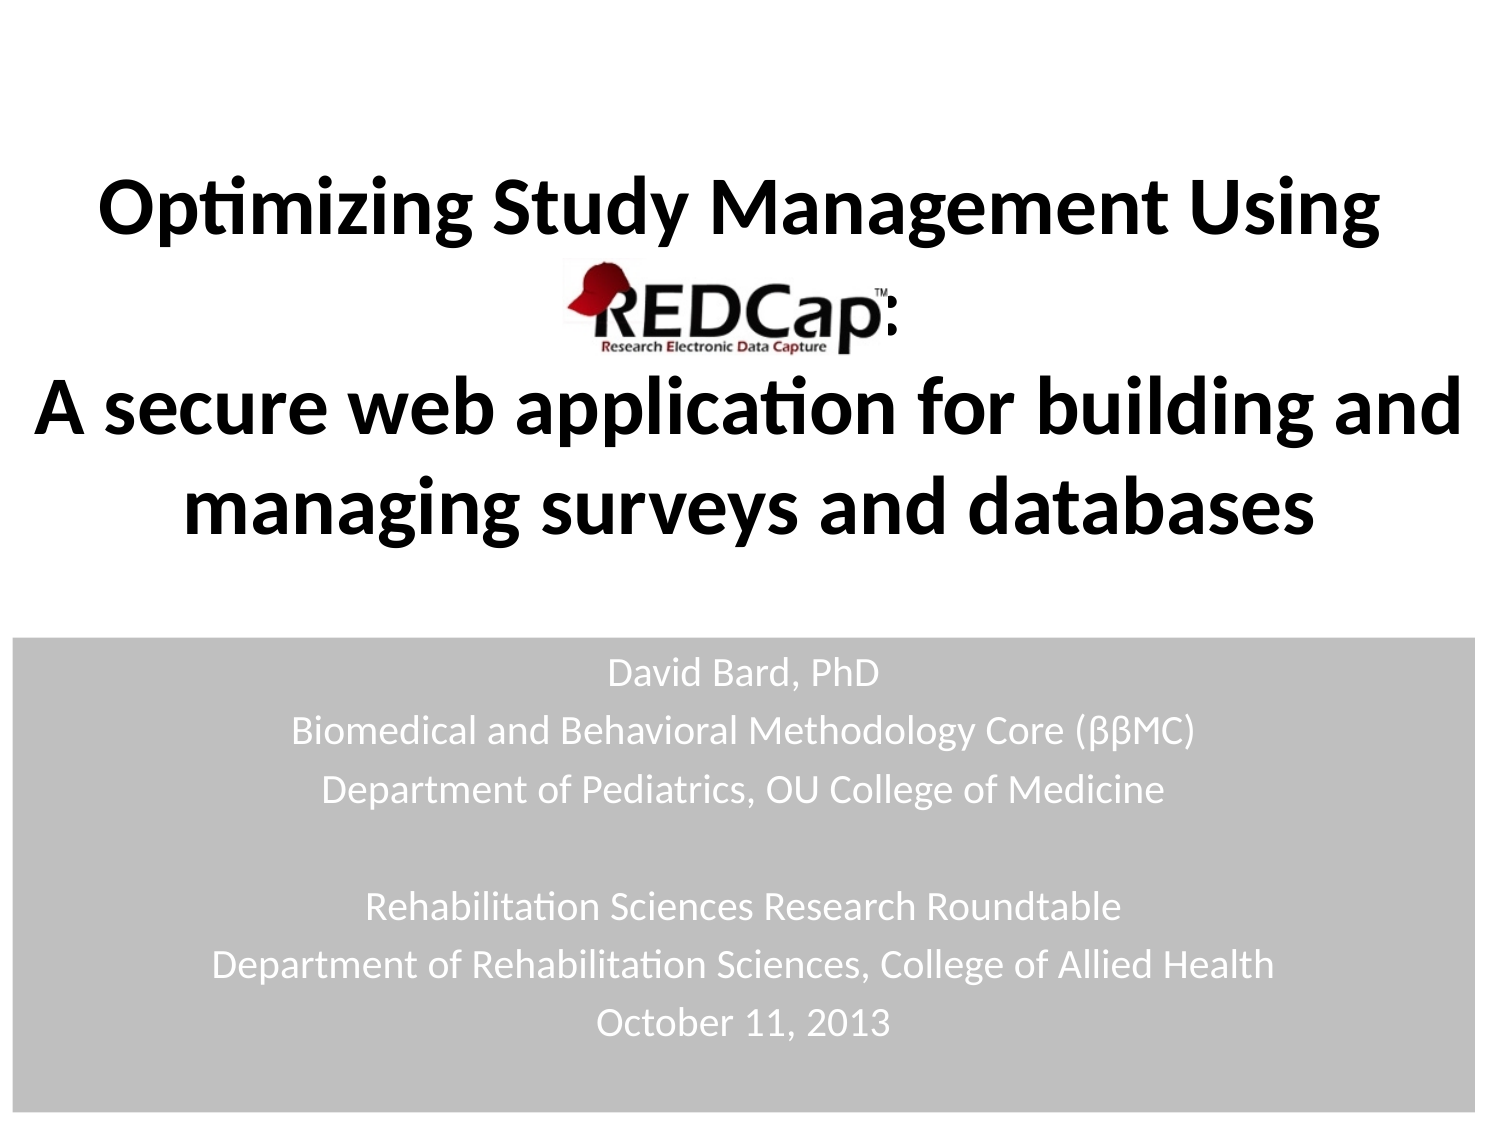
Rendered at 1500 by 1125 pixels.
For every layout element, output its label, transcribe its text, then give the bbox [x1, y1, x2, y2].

picture [562, 258, 888, 359]
title Optimizing Study Management Using : A secure web application for building and managing surveys and databases [12, 112, 1488, 591]
subtitle David Bard, PhD Biomedical and Behavioral Methodology Core (ββϺC) Department of Pediatrics, OU College of Medicine Rehabilitation Sciences Research Roundtable Department of Rehabilitation Sciences, College of Allied Health October 11, 2013 [12, 637, 1475, 1113]
